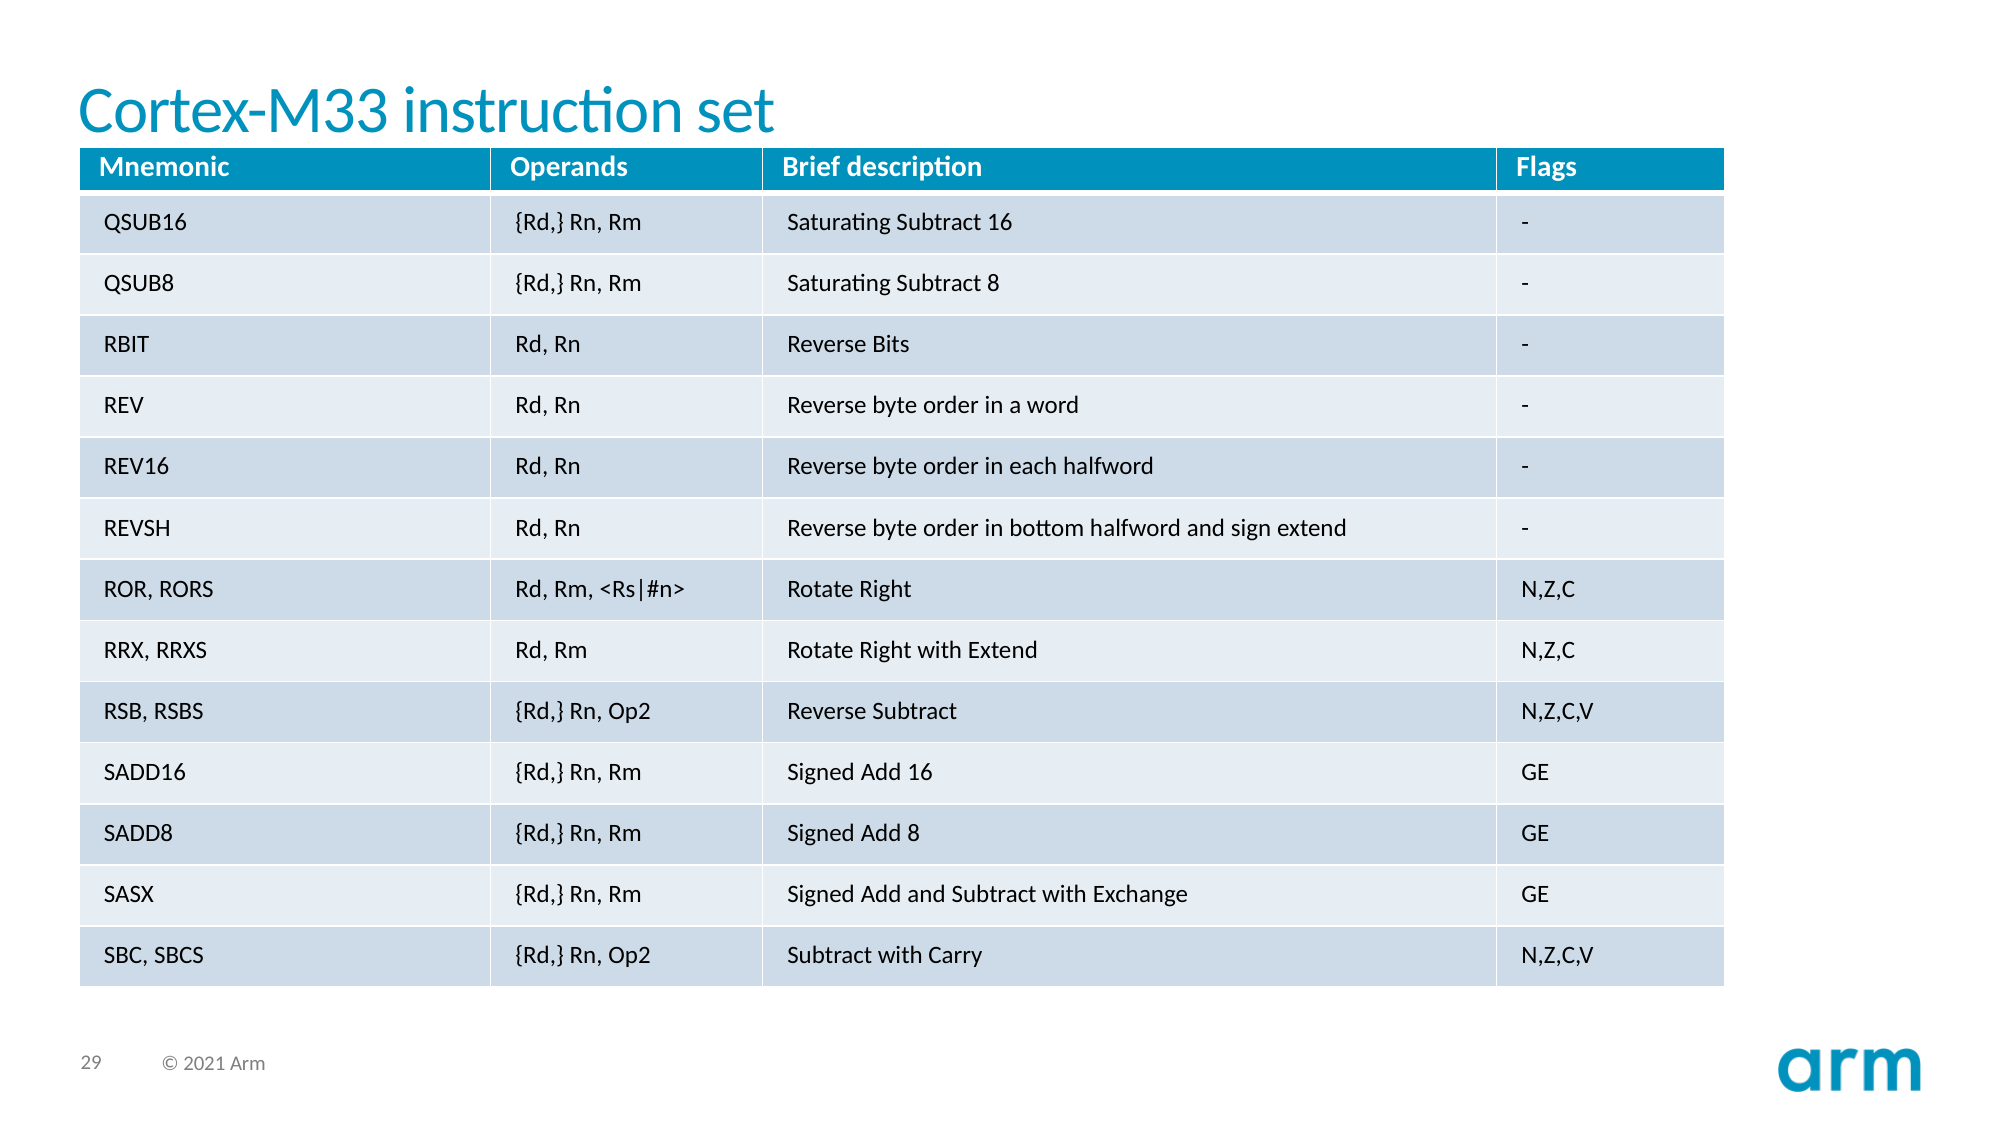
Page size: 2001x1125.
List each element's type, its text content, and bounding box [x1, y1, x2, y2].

table_cell {Rd,} Rn, Op2 [491, 682, 762, 742]
table_cell Reverse byte order in bottom halfword and sign extend [763, 499, 1496, 558]
table_header Mnemonic [80, 148, 490, 190]
table_cell - [1497, 438, 1724, 497]
table_cell N,Z,C [1497, 621, 1724, 681]
table_cell {Rd,} Rn, Rm [491, 743, 762, 803]
table_cell {Rd,} Rn, Rm [491, 255, 762, 314]
table_cell Saturating Subtract 16 [763, 196, 1496, 253]
table_header Operands [491, 148, 762, 190]
table_header Flags [1497, 148, 1724, 190]
table_cell Reverse byte order in each halfword [763, 438, 1496, 497]
table_cell - [1497, 196, 1724, 253]
table_cell Signed Add 8 [763, 805, 1496, 864]
table_cell Signed Add and Subtract with Exchange [763, 866, 1496, 925]
table_cell {Rd,} Rn, Rm [491, 805, 762, 864]
table_cell - [1497, 255, 1724, 314]
table_cell SBC, SBCS [80, 927, 490, 986]
table_cell SADD16 [80, 743, 490, 803]
table_cell - [1497, 316, 1724, 375]
table_cell Reverse byte order in a word [763, 377, 1496, 436]
table_cell RSB, RSBS [80, 682, 490, 742]
table_cell N,Z,C,V [1497, 682, 1724, 742]
table_header Brief description [763, 148, 1496, 190]
table_cell Reverse Subtract [763, 682, 1496, 742]
table_cell N,Z,C,V [1497, 927, 1724, 986]
title Cortex-M33 instruction set [78, 78, 1922, 186]
table_cell REV [80, 377, 490, 436]
table_cell REVSH [80, 499, 490, 558]
table_cell N,Z,C [1497, 560, 1724, 620]
table_cell {Rd,} Rn, Op2 [491, 927, 762, 986]
table_cell Signed Add 16 [763, 743, 1496, 803]
table_cell GE [1497, 805, 1724, 864]
table_cell {Rd,} Rn, Rm [491, 866, 762, 925]
table_cell RRX, RRXS [80, 621, 490, 681]
table_cell SASX [80, 866, 490, 925]
table_cell Rd, Rm, <Rs|#n> [491, 560, 762, 620]
table_cell QSUB8 [80, 255, 490, 314]
table_cell Rd, Rm [491, 621, 762, 681]
table_cell Rotate Right [763, 560, 1496, 620]
table_cell Rd, Rn [491, 377, 762, 436]
table_cell REV16 [80, 438, 490, 497]
table_cell - [1497, 499, 1724, 558]
table_cell {Rd,} Rn, Rm [491, 196, 762, 253]
table_cell Rd, Rn [491, 316, 762, 375]
table_cell Saturating Subtract 8 [763, 255, 1496, 314]
table_cell SADD8 [80, 805, 490, 864]
table_cell GE [1497, 743, 1724, 803]
table_cell RBIT [80, 316, 490, 375]
table_cell QSUB16 [80, 196, 490, 253]
picture [1777, 1047, 1922, 1093]
table_cell Rd, Rn [491, 499, 762, 558]
table_cell Rotate Right with Extend [763, 621, 1496, 681]
table_cell Reverse Bits [763, 316, 1496, 375]
table_cell Subtract with Carry [763, 927, 1496, 986]
table_cell - [1497, 377, 1724, 436]
table_cell GE [1497, 866, 1724, 925]
table_cell Rd, Rn [491, 438, 762, 497]
table_cell ROR, RORS [80, 560, 490, 620]
